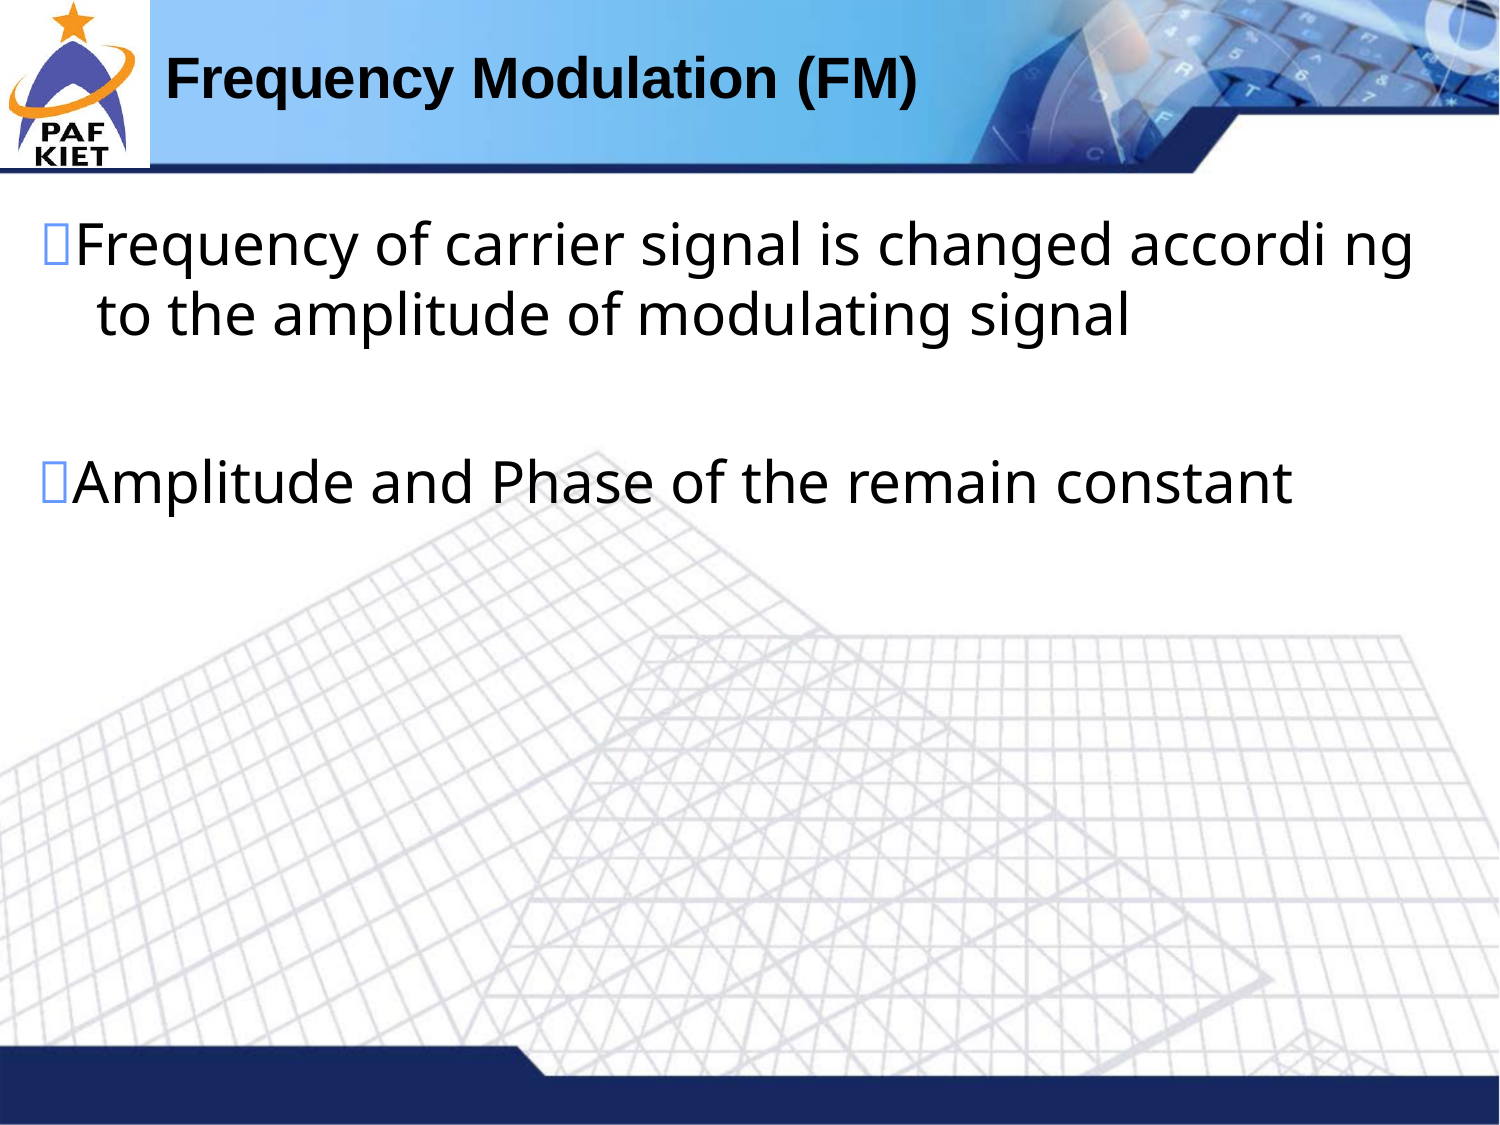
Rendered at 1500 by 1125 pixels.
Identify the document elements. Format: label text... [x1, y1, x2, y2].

text_box Frequency of carrier signal is changed accordi ng to the amplitude of modulating signal Amplitude and Phase of the remain constant [37, 206, 1446, 517]
title Frequency Modulation (FM) [114, 0, 1386, 161]
picture [0, 0, 1500, 1125]
